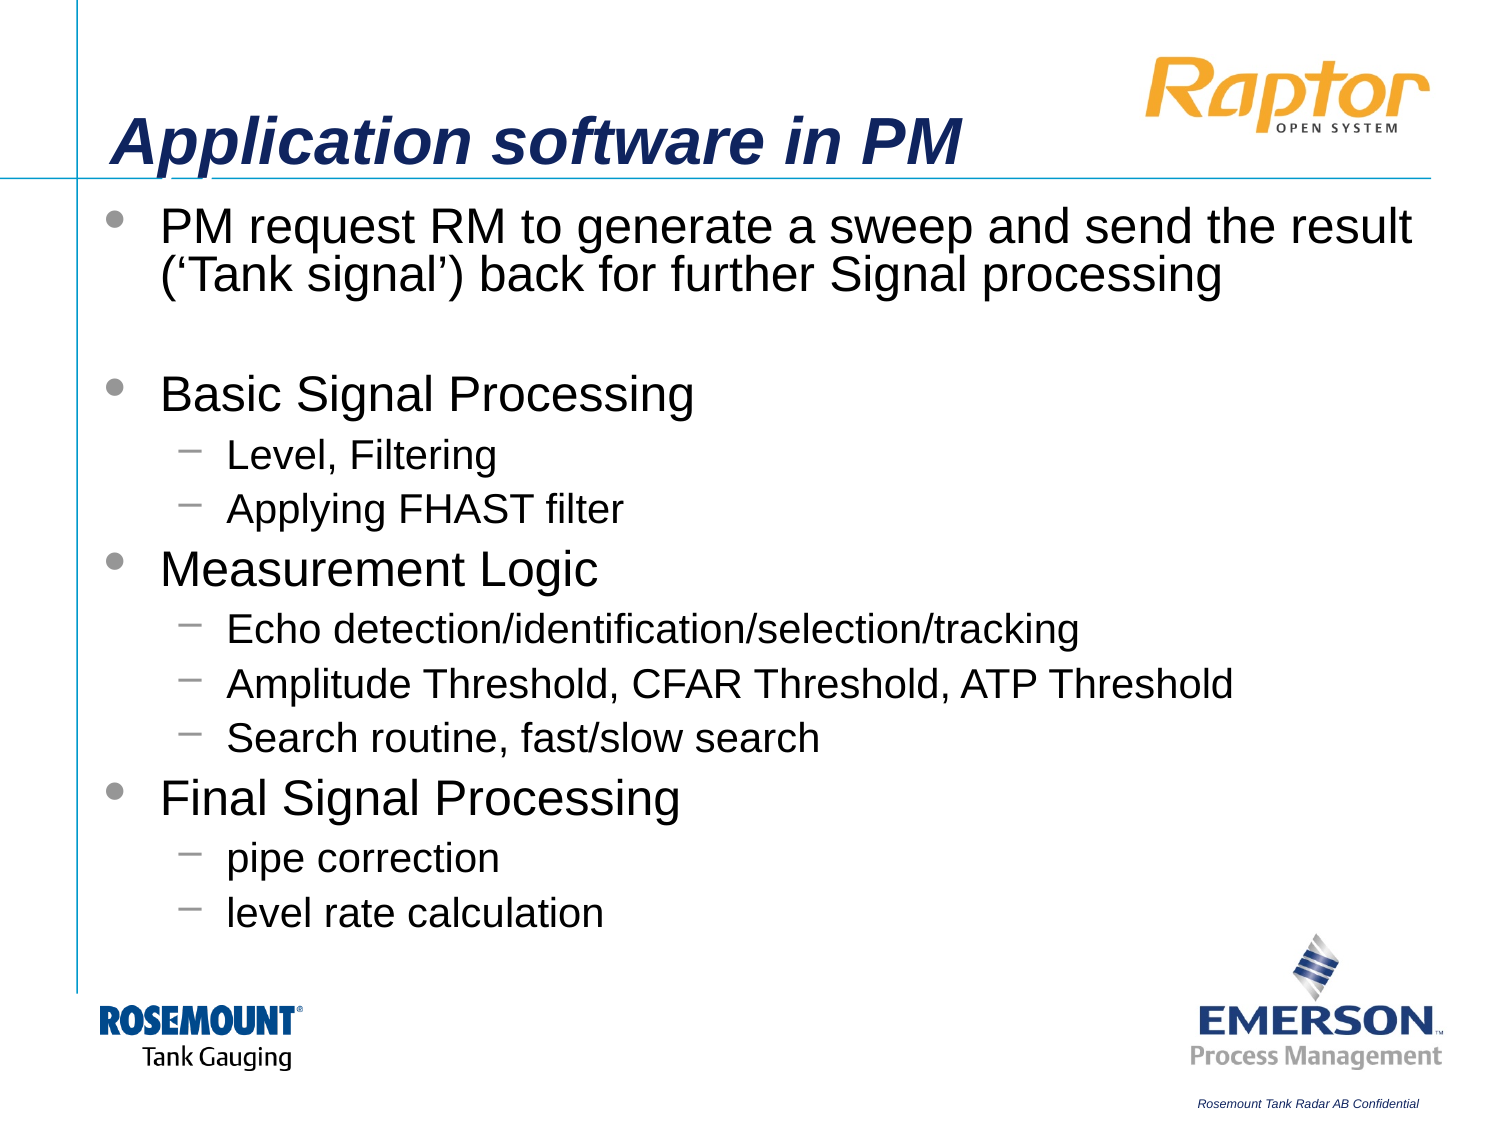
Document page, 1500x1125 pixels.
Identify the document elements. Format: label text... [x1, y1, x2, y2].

picture [1139, 54, 1436, 135]
picture [1173, 944, 1461, 1098]
list PM request RM to generate a sweep and send the result (‘Tank signal’) back for further Signal processing Basic Signal Processing Level, Filtering Applying FHAST filter Measurement Logic Echo detection/identification/selection/tracking Amplitude Threshold, CFAR Threshold, ATP Threshold Search routine, fast/slow search Final Signal Processing pipe correction level rate calculation [88, 197, 1483, 944]
title Application software in PM [95, 66, 1342, 186]
picture [100, 1005, 303, 1071]
